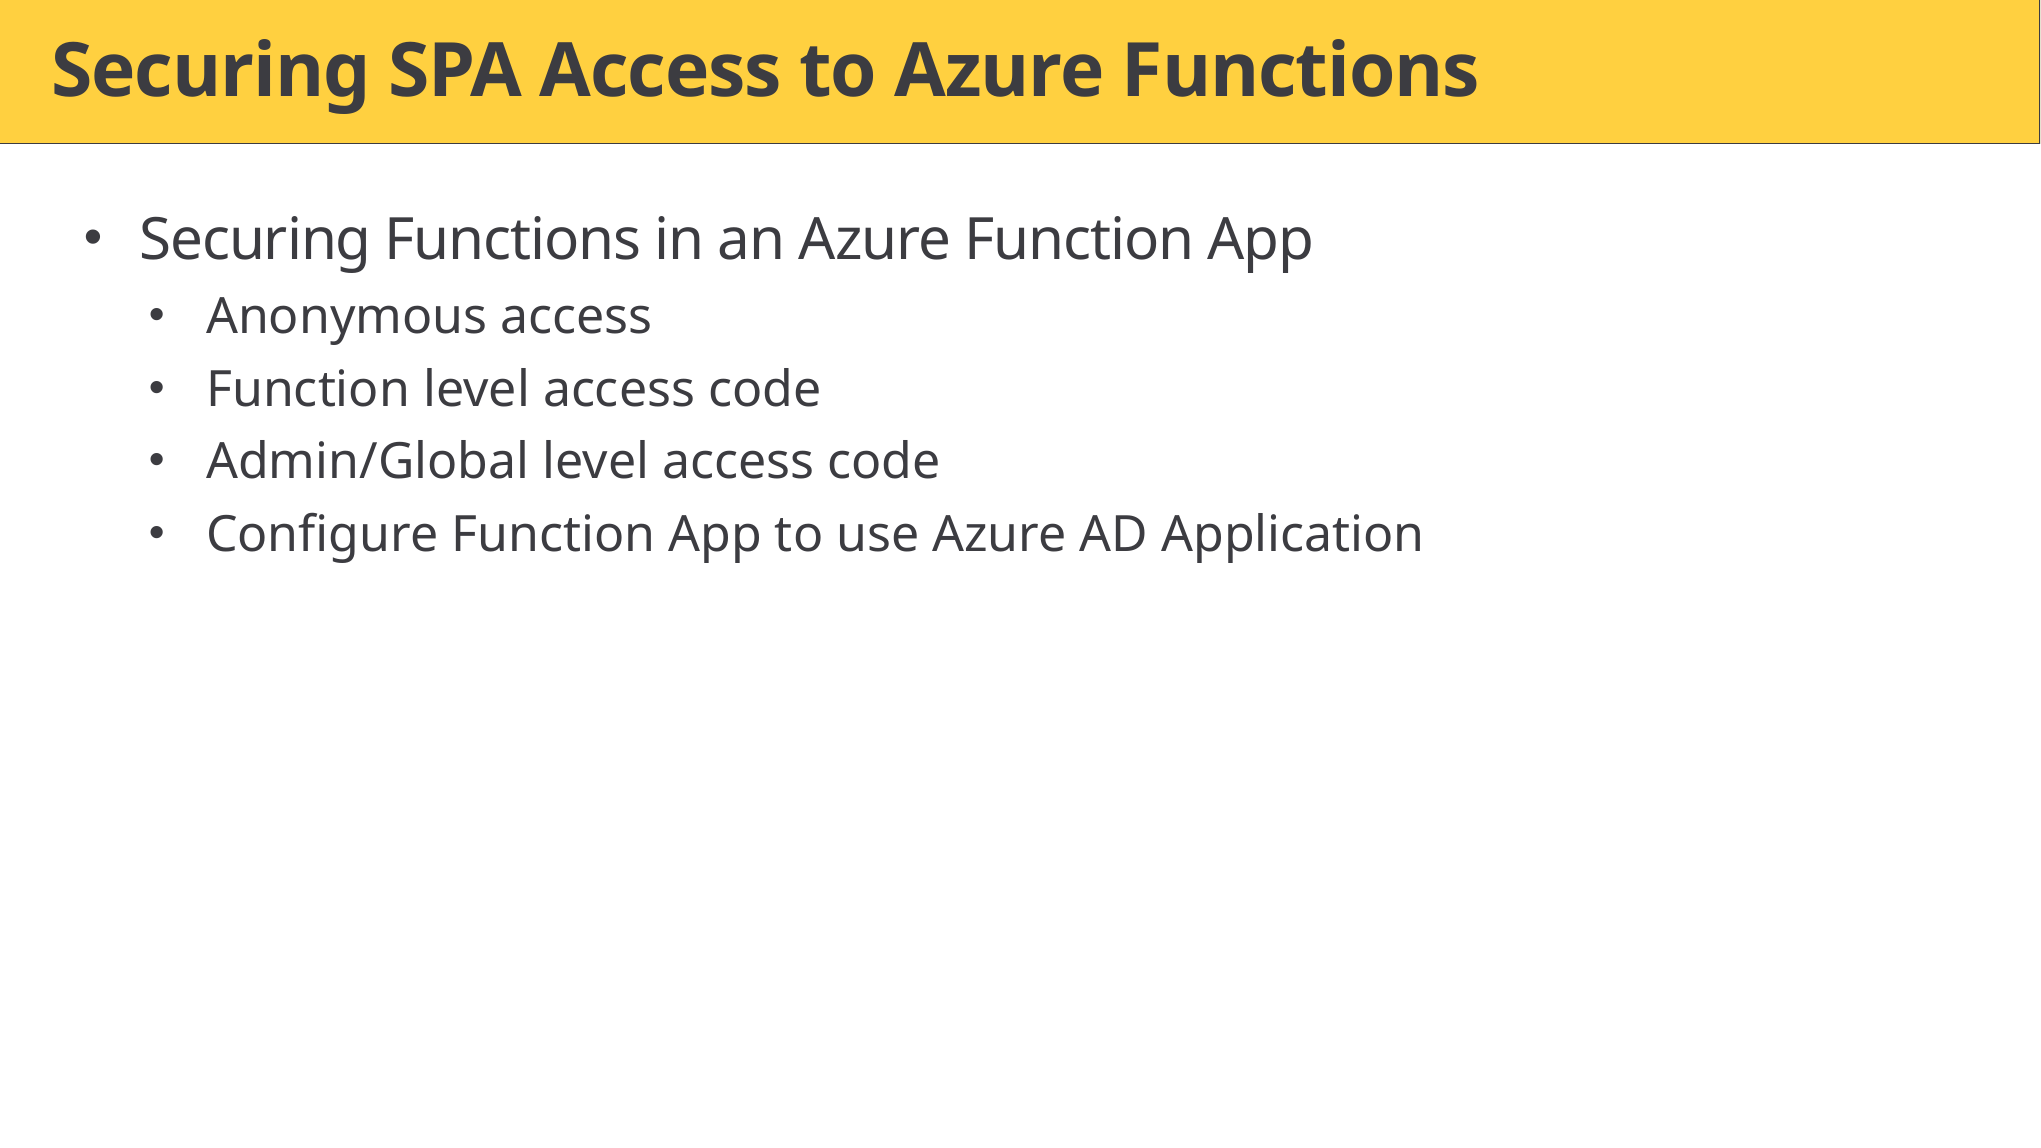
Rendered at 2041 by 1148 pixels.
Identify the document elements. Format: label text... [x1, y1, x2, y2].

title Securing SPA Access to Azure Functions [51, 31, 1988, 113]
list Securing Functions in an Azure Function App Anonymous access Function level access code Admin/Global level access code Configure Function App to use Azure AD Application [83, 201, 1988, 490]
